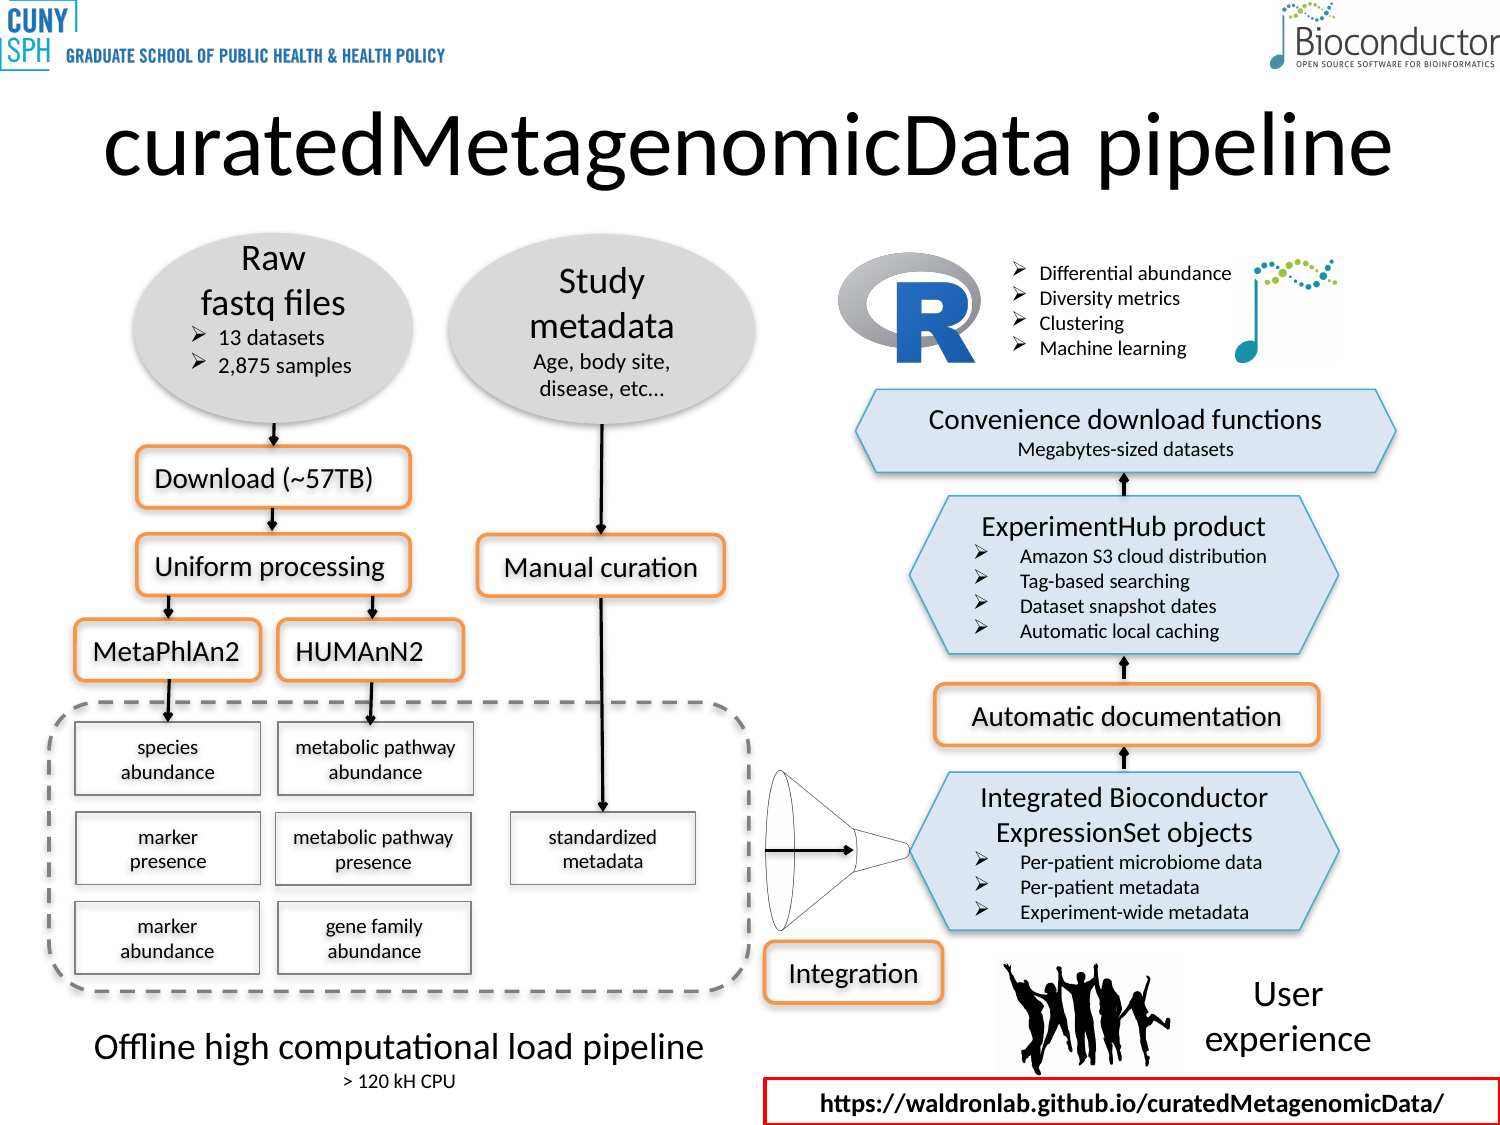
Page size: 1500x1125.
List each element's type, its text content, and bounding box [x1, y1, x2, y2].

picture [0, 0, 445, 71]
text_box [764, 768, 1340, 1004]
text_box Offline high computational load pipeline > 120 kH CPU [78, 1014, 720, 1100]
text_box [855, 389, 1397, 496]
picture [995, 954, 1178, 1085]
text_box Raw fastq files 13 datasets 2,875 samples [133, 232, 414, 421]
list https://waldronlab.github.io/curatedMetagenomicData/ [765, 1078, 1500, 1125]
title curatedMetagenomicData pipeline [75, 45, 1425, 233]
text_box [74, 678, 474, 975]
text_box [838, 251, 1340, 394]
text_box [74, 422, 464, 678]
picture [1270, 2, 1500, 69]
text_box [477, 422, 725, 597]
text_box [48, 701, 750, 993]
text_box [510, 604, 696, 885]
text_box User experience [1189, 961, 1387, 1067]
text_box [909, 505, 1339, 770]
text_box Study metadata Age, body site, disease, etc… [449, 233, 755, 421]
